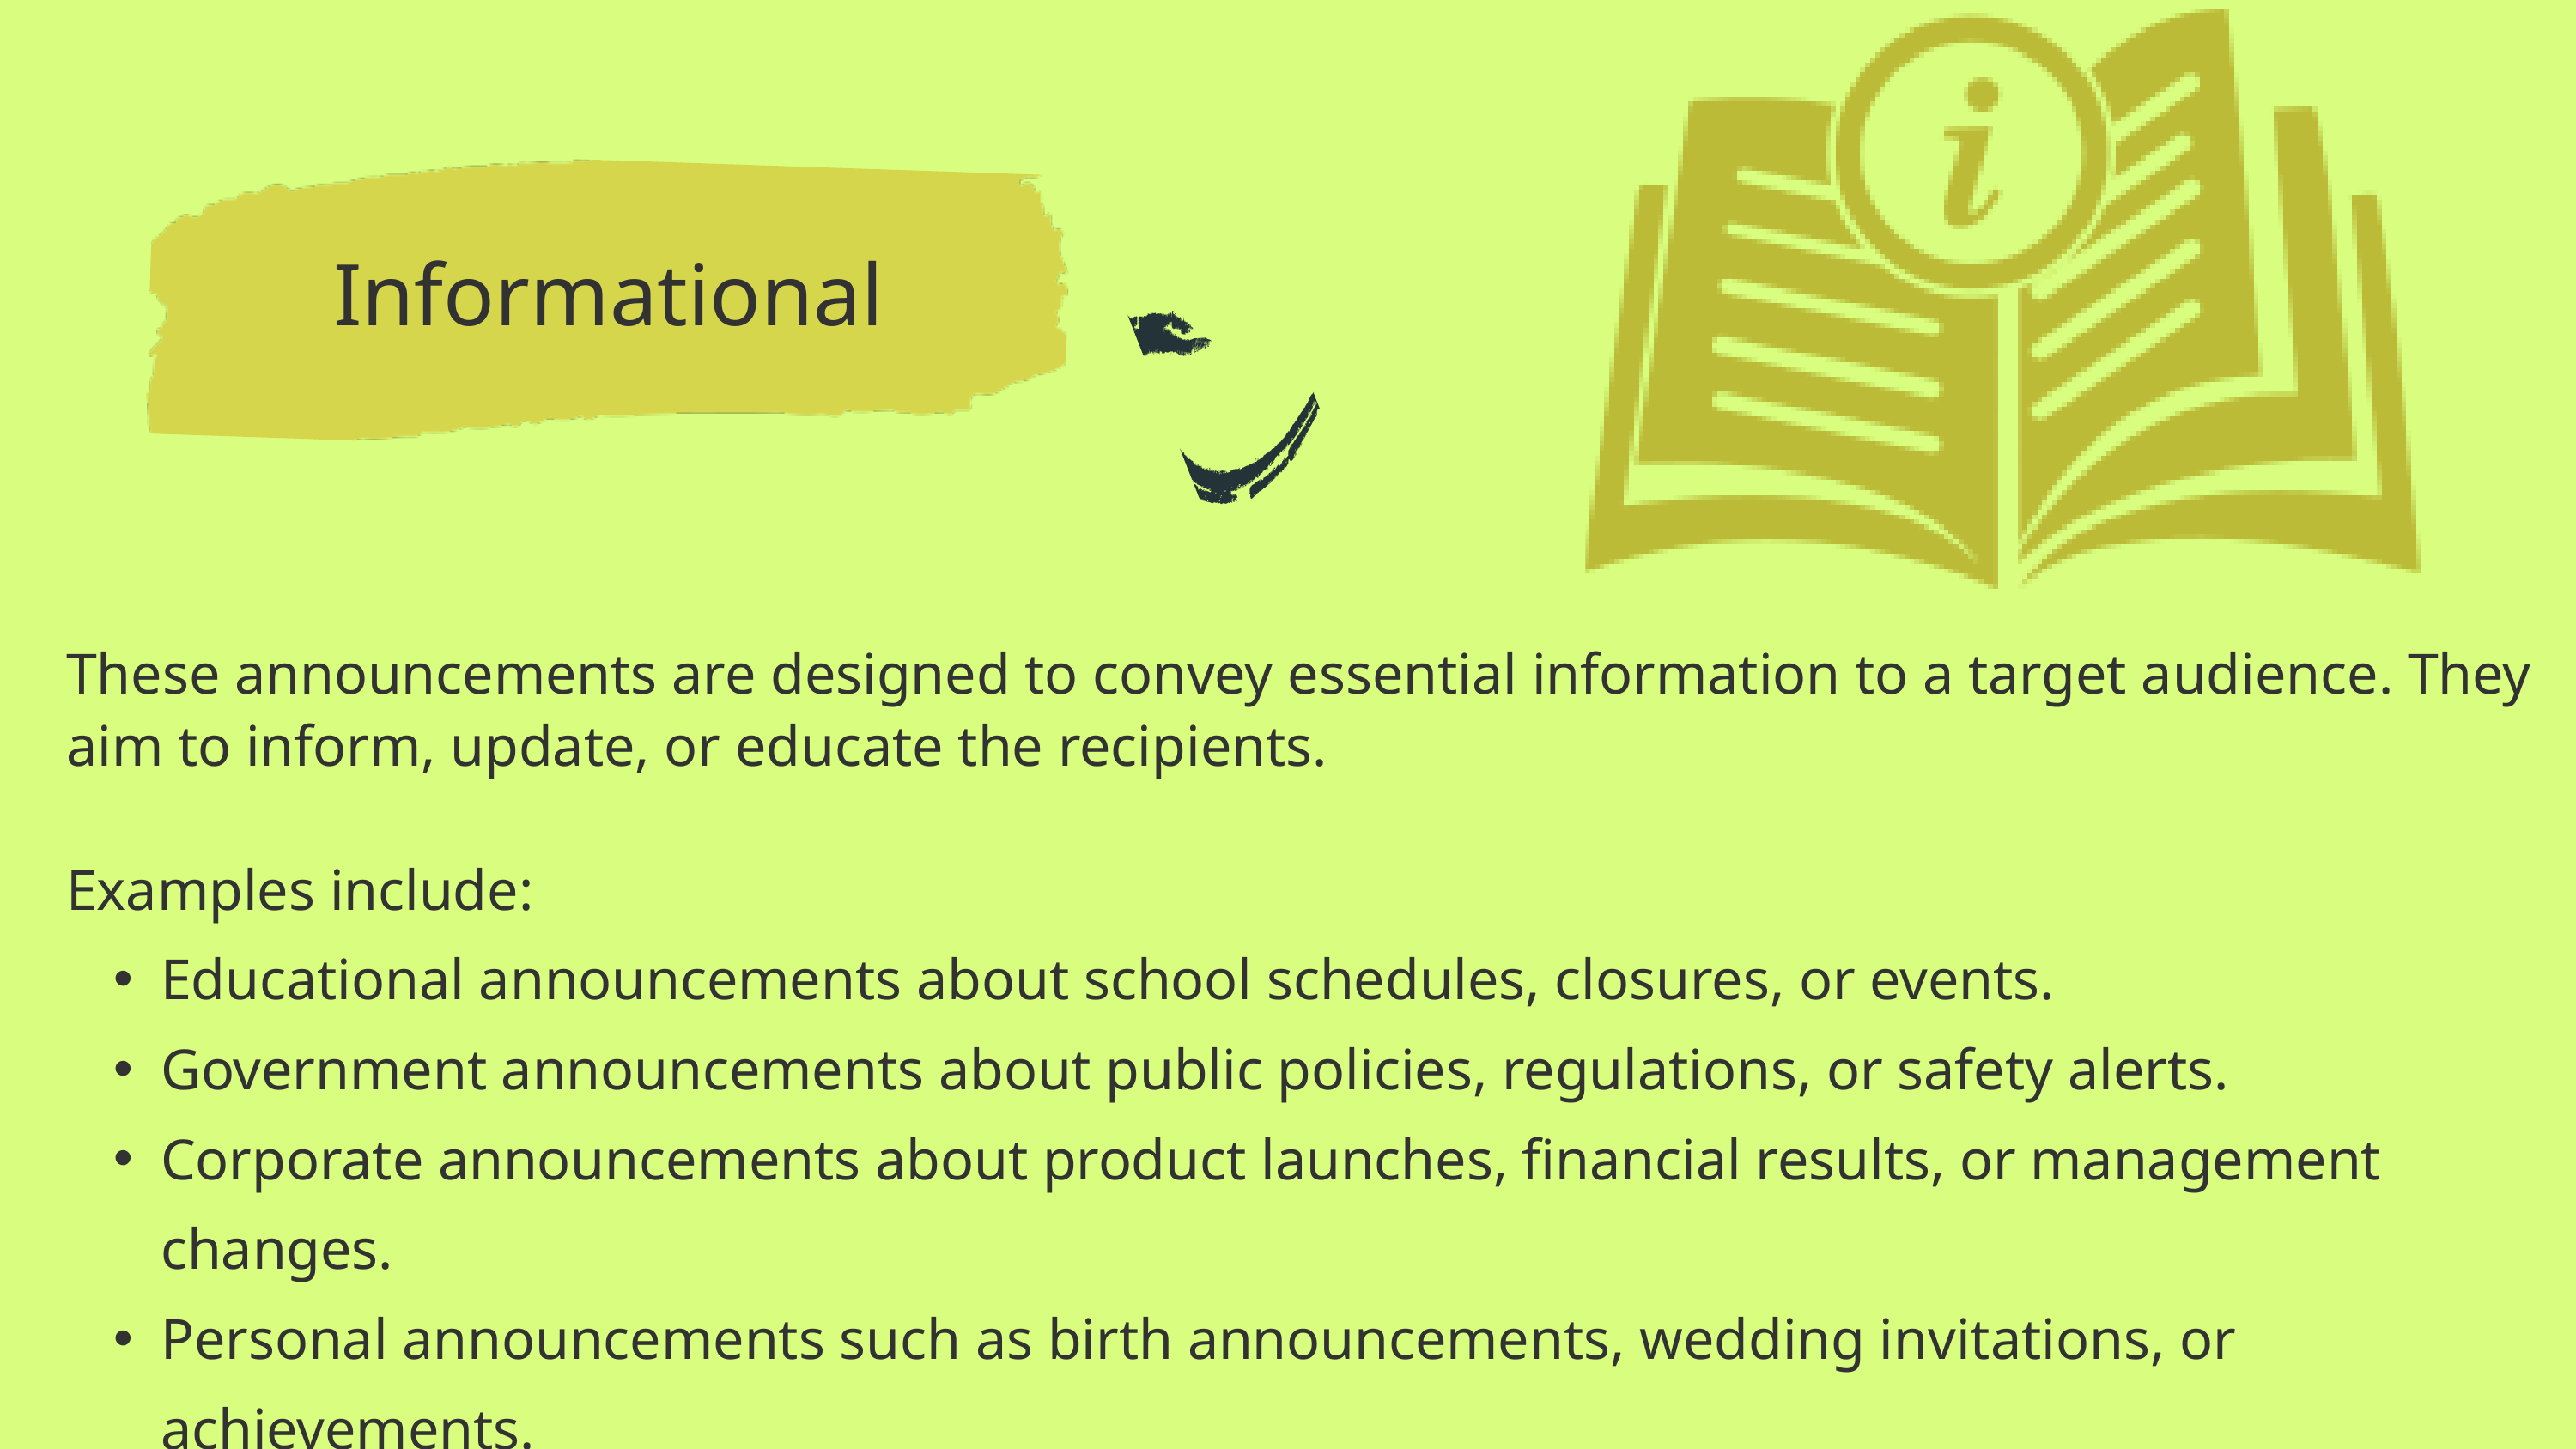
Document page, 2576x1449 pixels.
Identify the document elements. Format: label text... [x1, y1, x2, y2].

text_box [1585, 9, 2421, 589]
text_box [144, 144, 1072, 464]
text_box These announcements are designed to convey essential information to a target audience. They aim to inform, update, or educate the recipients. Examples include: Educational announcements about school schedules, closures, or events. Government announcements about public policies, regulations, or safety alerts. Corporate announcements about product launches, financial results, or management changes. Personal announcements such as birth announcements, wedding invitations, or achievements. [66, 633, 2537, 1449]
text_box [1115, 229, 1368, 583]
text_box Informational [233, 232, 985, 343]
